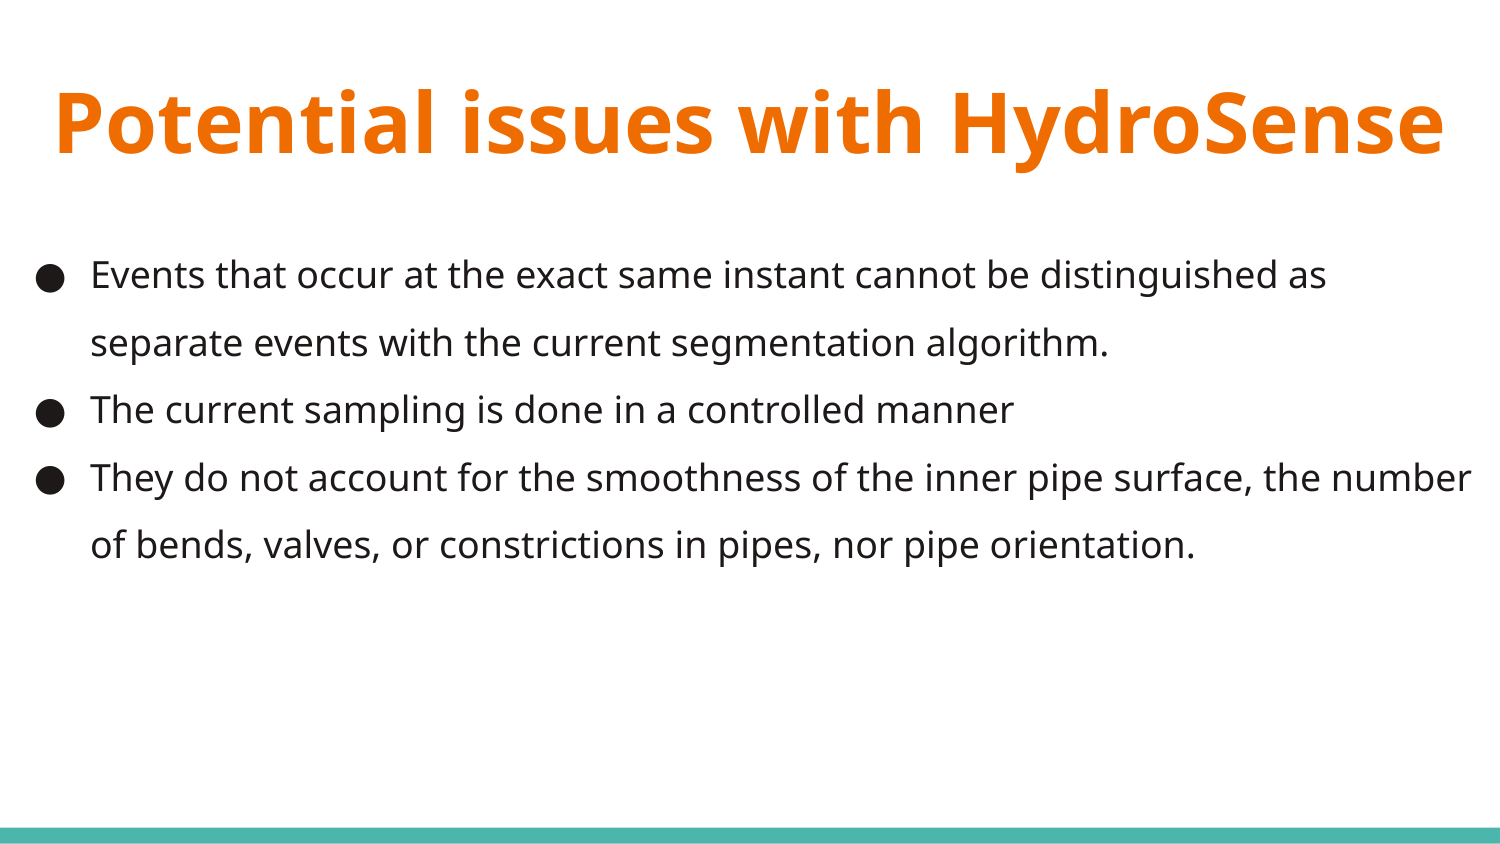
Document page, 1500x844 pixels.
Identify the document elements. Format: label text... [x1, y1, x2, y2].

list Events that occur at the exact same instant cannot be distinguished as separate events with the current segmentation algorithm. The current sampling is done in a controlled manner They do not account for the smoothness of the inner pipe surface, the number of bends, valves, or constrictions in pipes, nor pipe orientation. [0, 213, 1500, 844]
title Potential issues with HydroSense [0, 54, 1500, 171]
